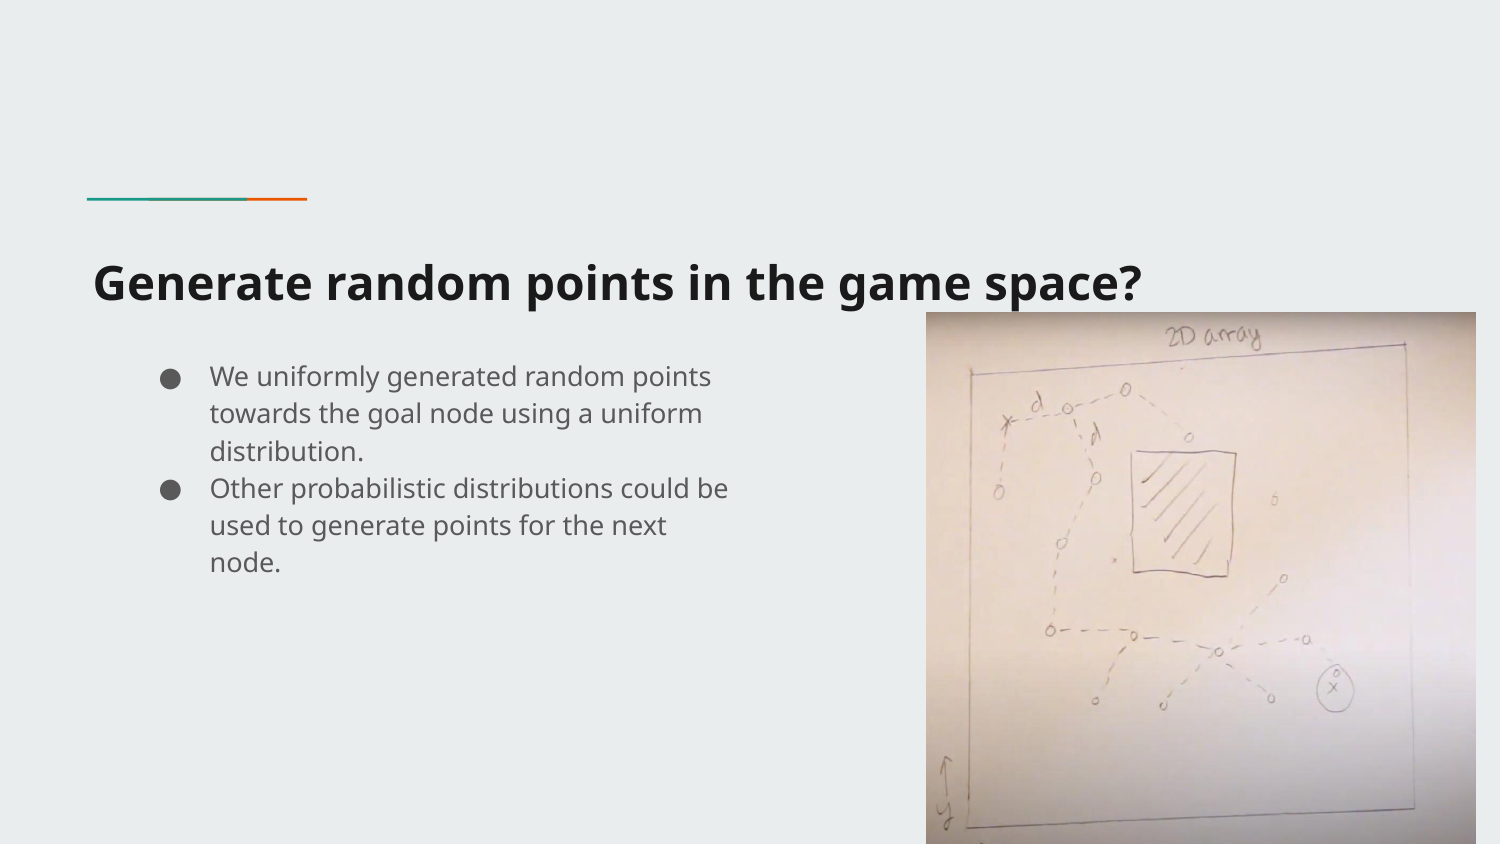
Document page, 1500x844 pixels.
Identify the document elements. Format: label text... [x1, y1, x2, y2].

title Generate random points in the game space? [77, 237, 1339, 326]
list We uniformly generated random points towards the goal node using a uniform distribution. Other probabilistic distributions could be used to generate points for the next node. [119, 339, 761, 712]
picture [925, 312, 1476, 844]
